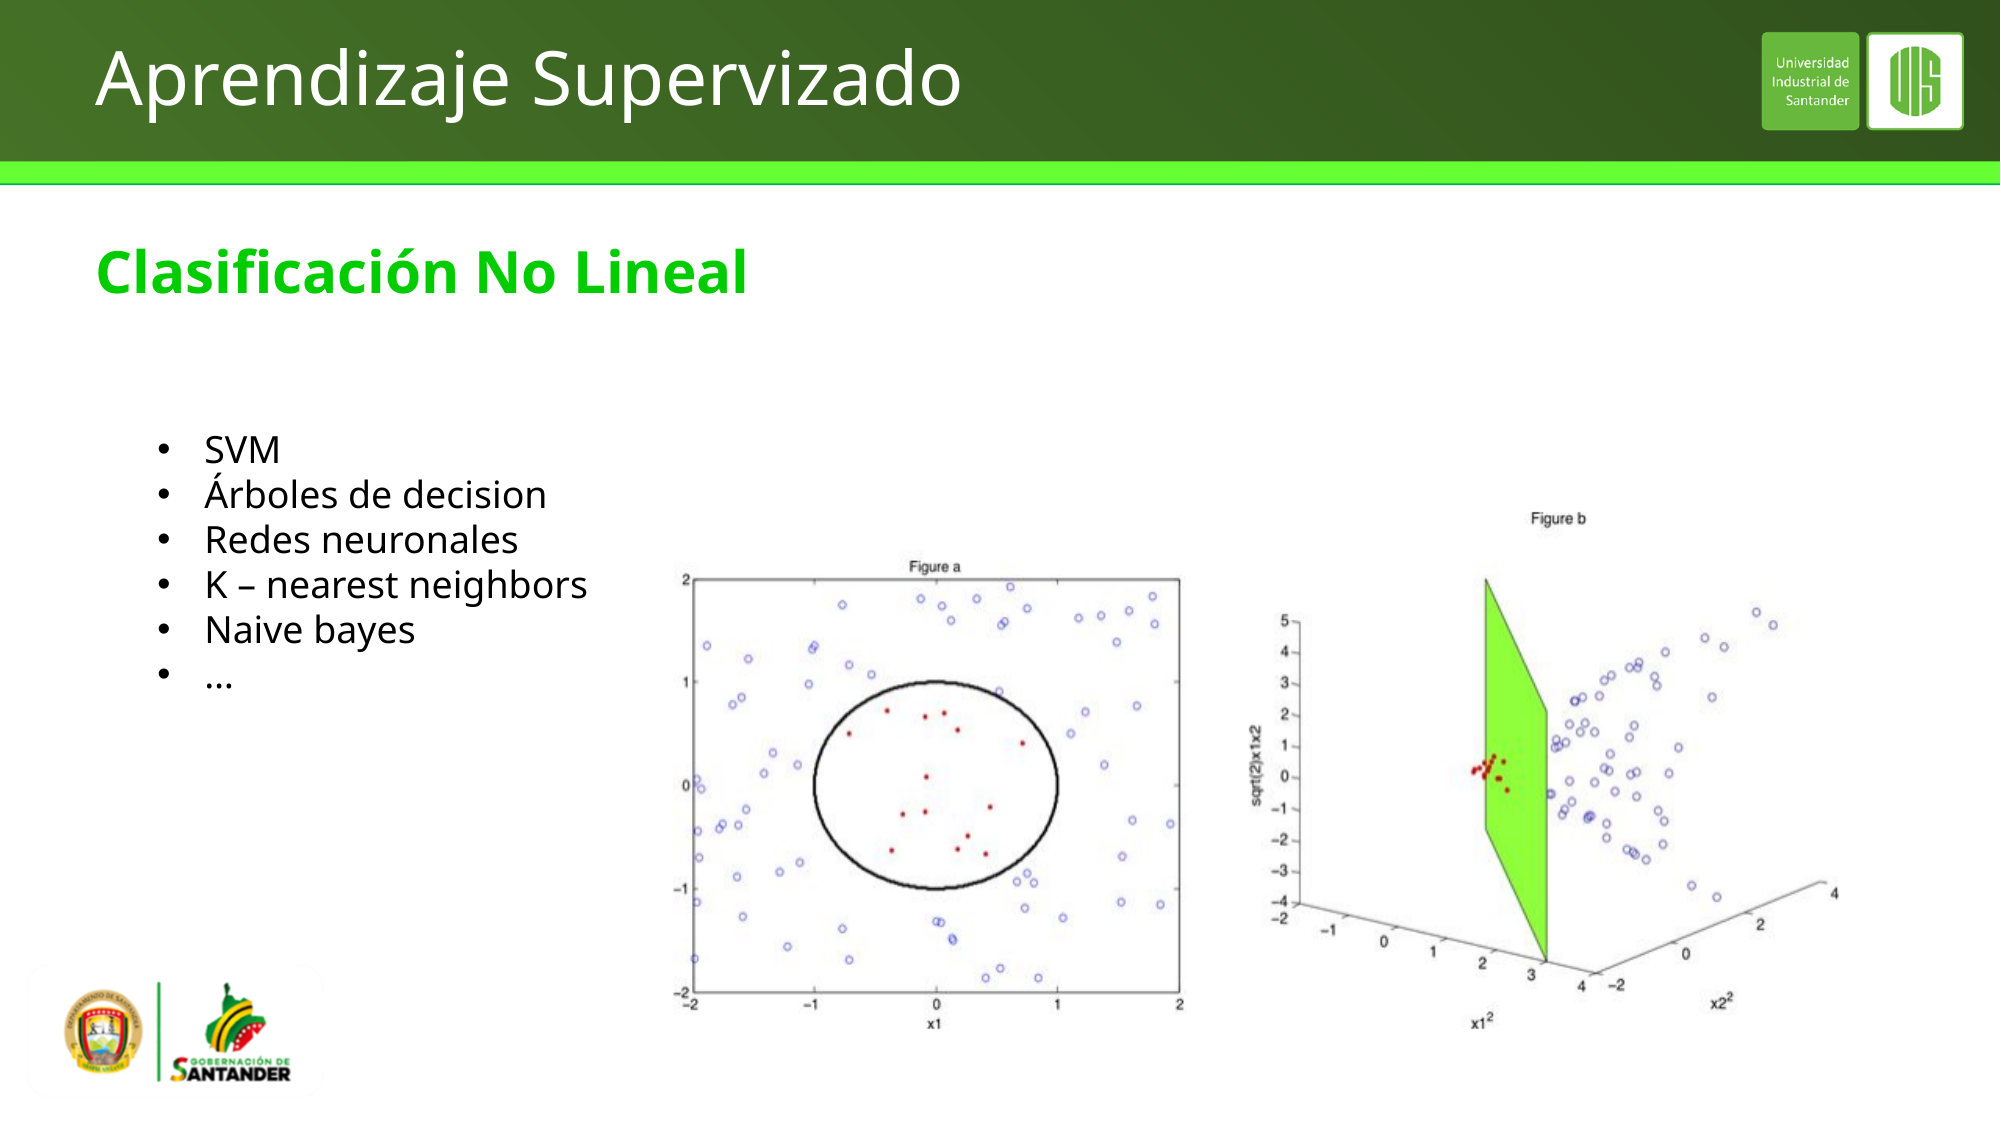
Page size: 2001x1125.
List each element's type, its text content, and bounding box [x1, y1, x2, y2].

picture [1760, 30, 1965, 131]
title Aprendizaje Supervizado [80, 40, 1716, 123]
text_box SVM Árboles de decision Redes neuronales K – nearest neighbors Naive bayes … [142, 418, 1143, 704]
picture [24, 963, 325, 1099]
text_box Clasificación No Lineal [80, 227, 1081, 313]
picture [605, 489, 1889, 1051]
